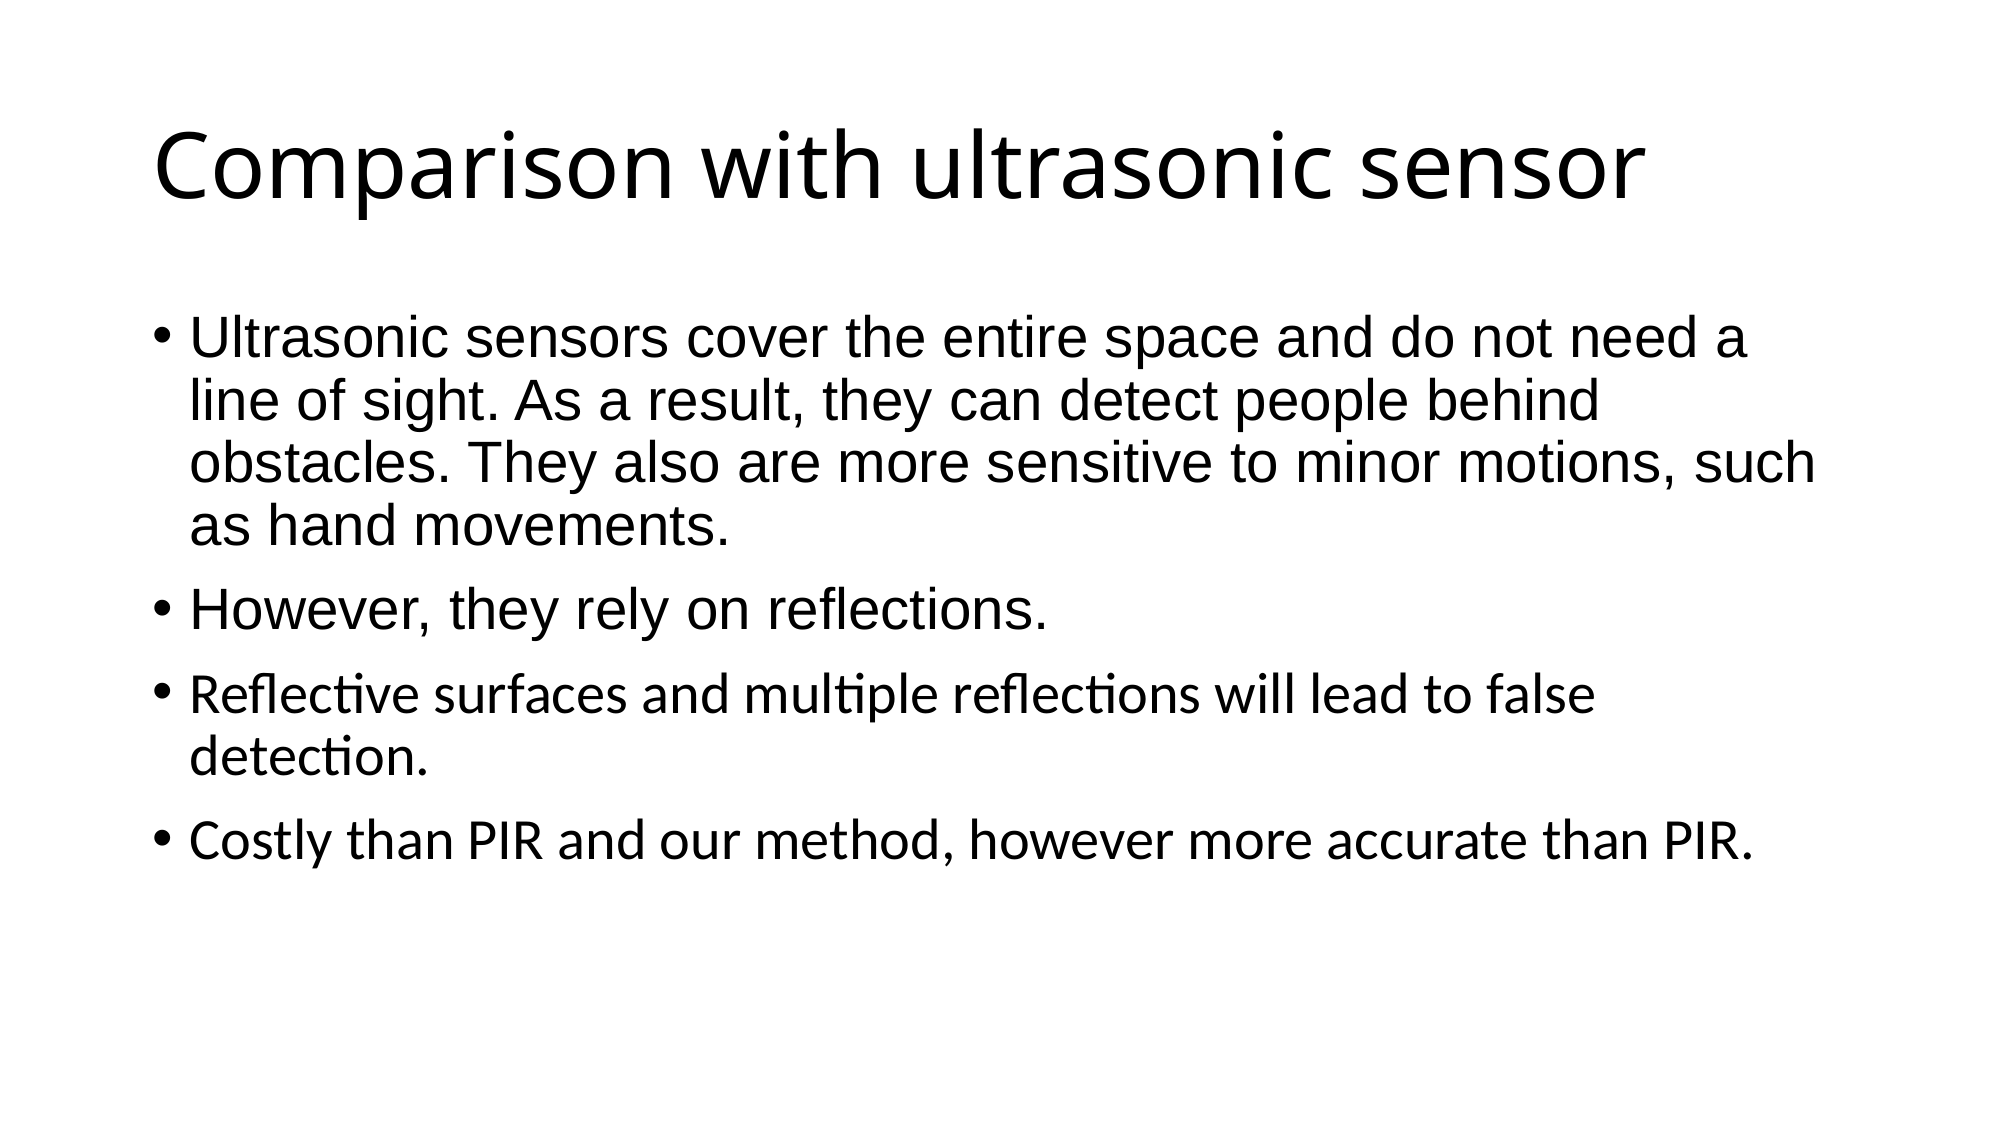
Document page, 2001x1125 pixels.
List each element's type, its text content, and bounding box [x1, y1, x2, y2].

title Comparison with ultrasonic sensor [137, 59, 1863, 278]
list Ultrasonic sensors cover the entire space and do not need a line of sight. As a result, they can detect people behind obstacles. They also are more sensitive to minor motions, such as hand movements. However, they rely on reflections. Reflective surfaces and multiple reflections will lead to false detection. Costly than PIR and our method, however more accurate than PIR. [137, 299, 1863, 1014]
